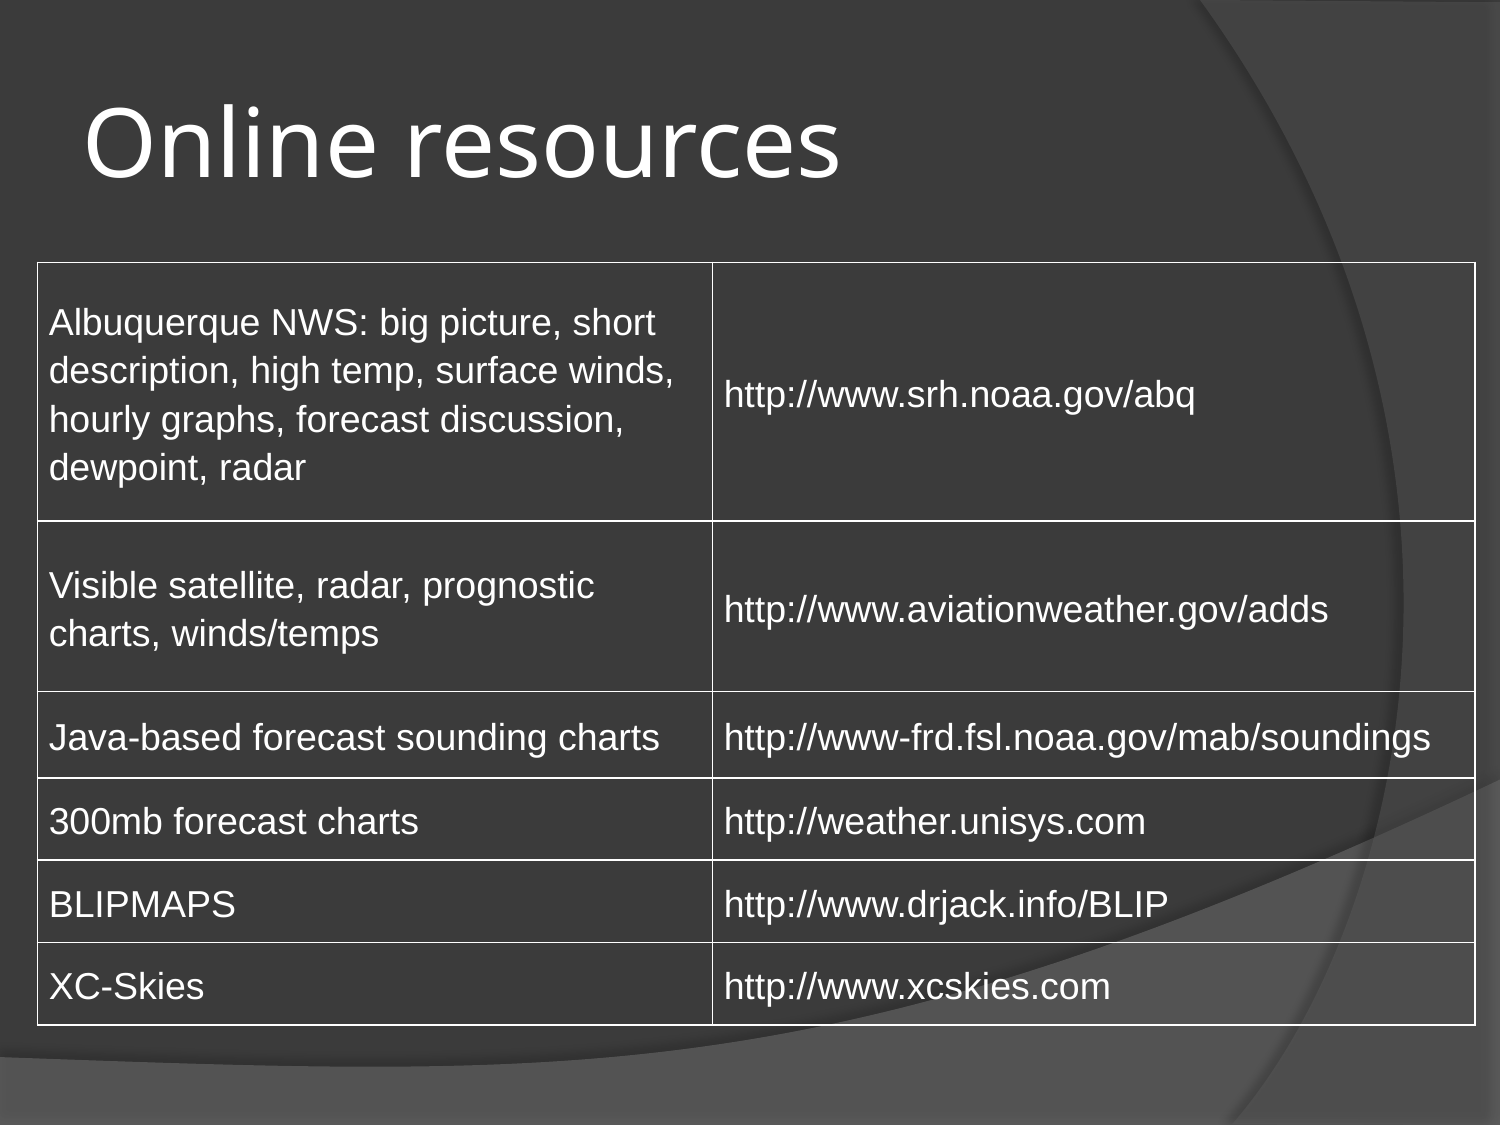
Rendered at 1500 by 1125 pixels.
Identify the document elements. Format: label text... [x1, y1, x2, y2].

table_cell BLIPMAPS [38, 861, 712, 942]
table_header Albuquerque NWS: big picture, short description, high temp, surface winds, hourly graphs, forecast discussion, dewpoint, radar [38, 263, 712, 520]
table_cell http://weather.unisys.com [713, 779, 1474, 859]
table_cell 300mb forecast charts [38, 779, 712, 859]
table_cell http://www-frd.fsl.noaa.gov/mab/soundings [713, 692, 1474, 777]
table_cell http://www.aviationweather.gov/adds [713, 522, 1474, 691]
table_header http://www.srh.noaa.gov/abq [713, 263, 1474, 520]
table_cell Java-based forecast sounding charts [38, 692, 712, 777]
table_cell Visible satellite, radar, prognostic charts, winds/temps [38, 522, 712, 691]
table_cell http://www.xcskies.com [713, 943, 1474, 1024]
table_cell http://www.drjack.info/BLIP [713, 861, 1474, 942]
table_cell XC-Skies [38, 943, 712, 1024]
title Online resources [75, 45, 1300, 233]
